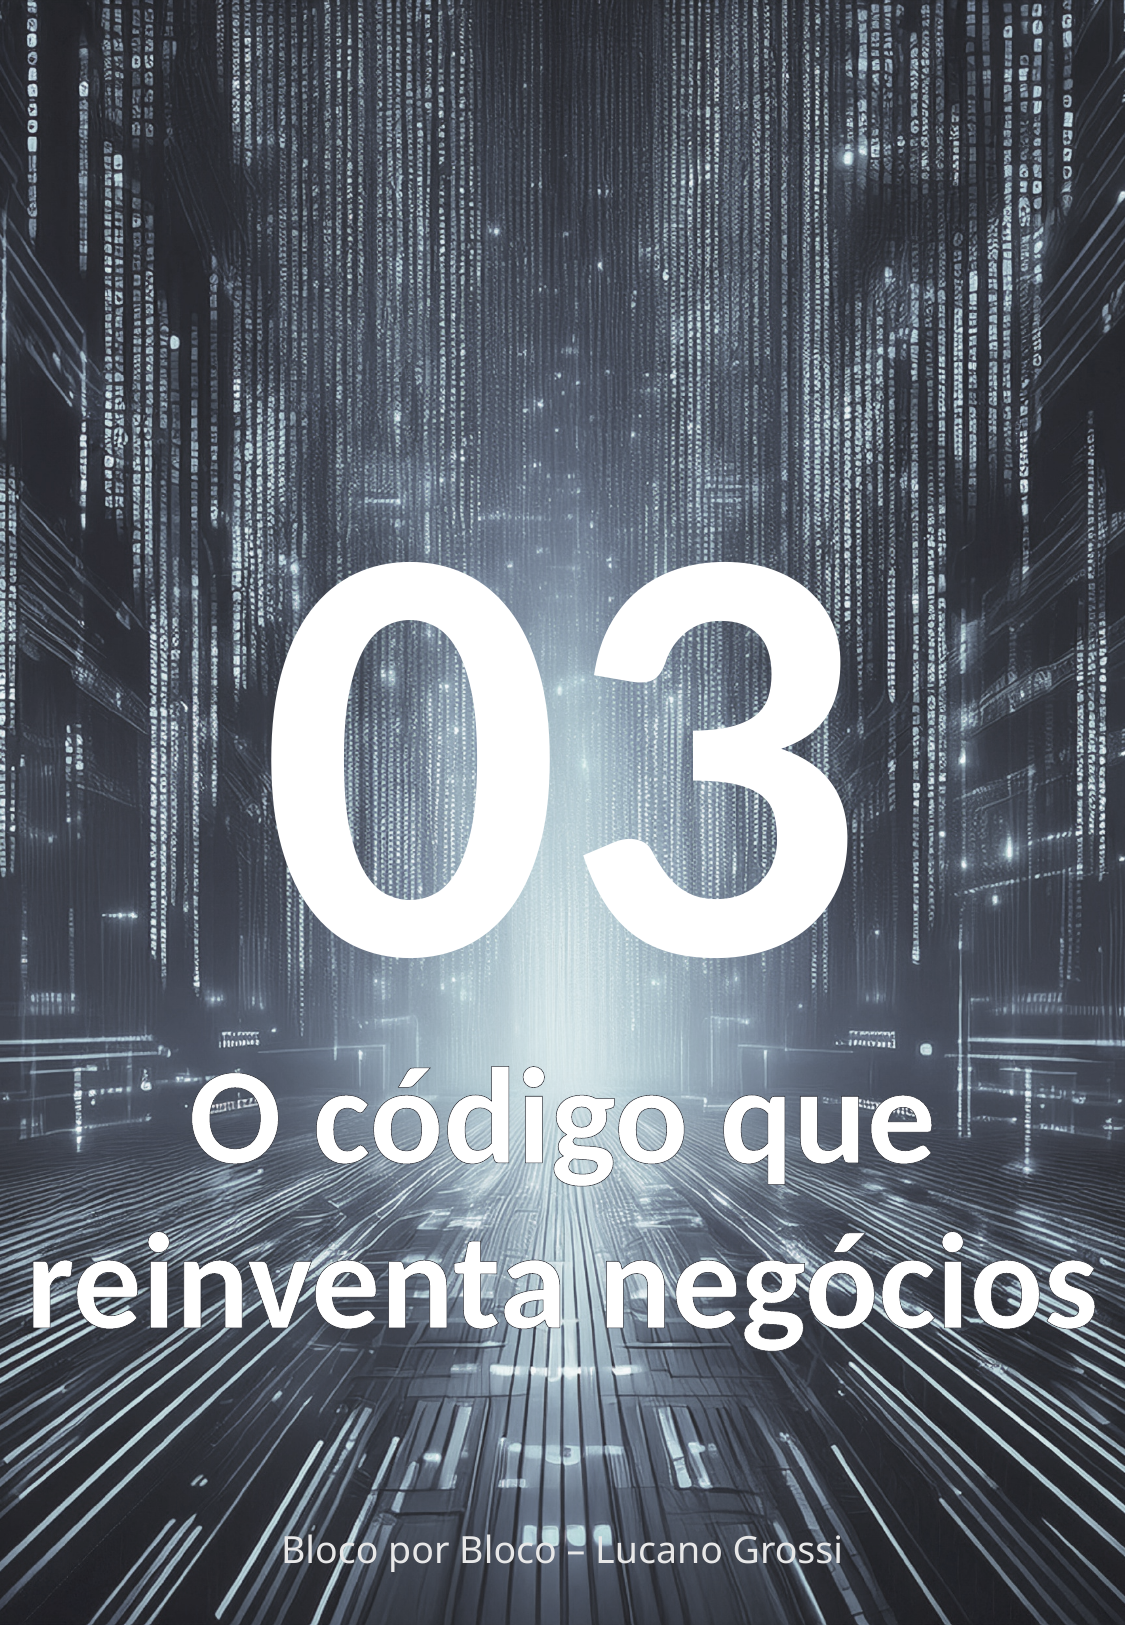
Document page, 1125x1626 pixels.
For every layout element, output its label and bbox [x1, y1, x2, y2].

picture [0, 1367, 1125, 1625]
text_box [0, 348, 1125, 1367]
picture [0, 0, 1125, 348]
